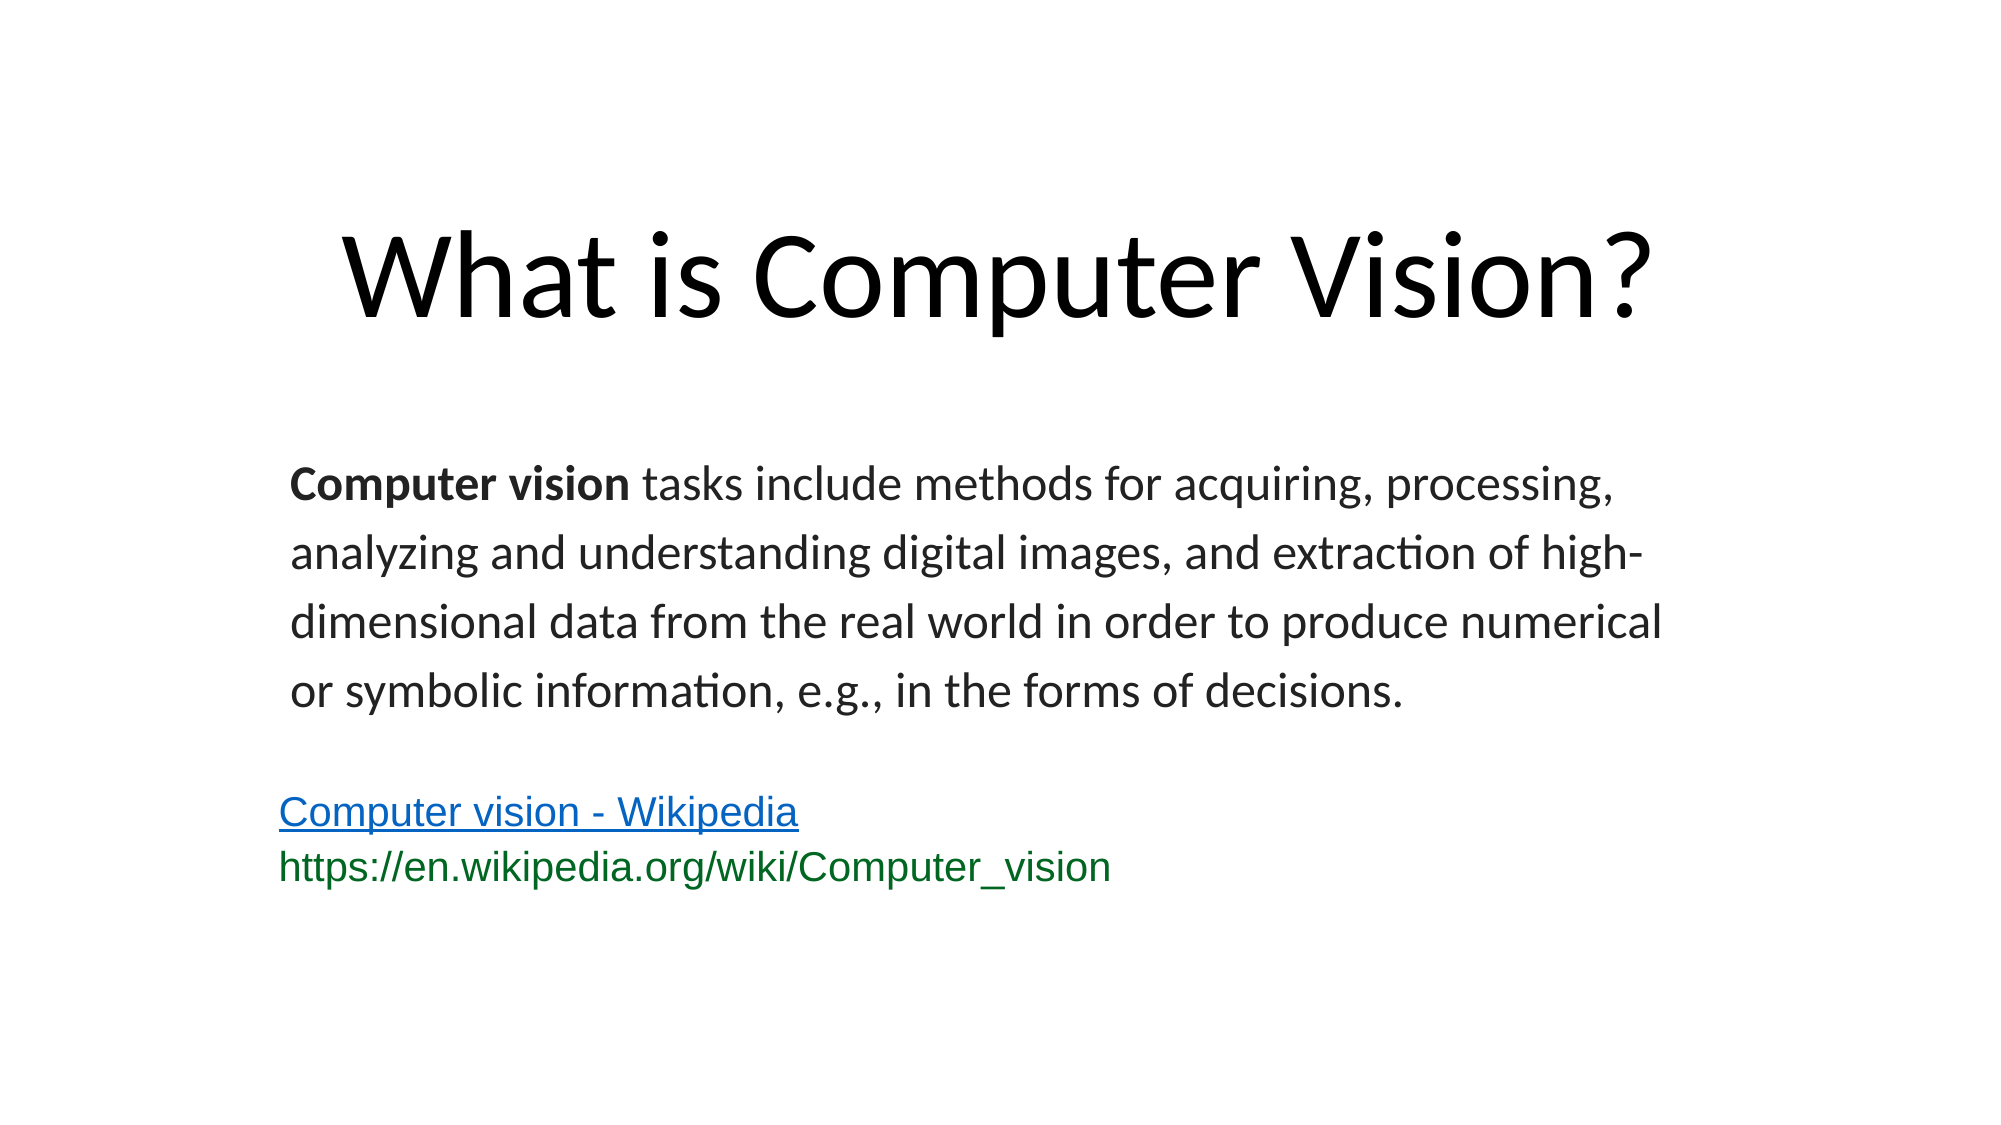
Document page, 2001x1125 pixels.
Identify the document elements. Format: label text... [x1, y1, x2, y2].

title What is Computer Vision? [249, 184, 1750, 360]
subtitle Computer vision tasks include methods for acquiring, processing, analyzing and understanding digital images, and extraction of high-dimensional data from the real world in order to produce numerical or symbolic information, e.g., in the forms of decisions. Computer vision - Wikipedia https://en.wikipedia.org/wiki/Computer_vision [249, 426, 1750, 699]
